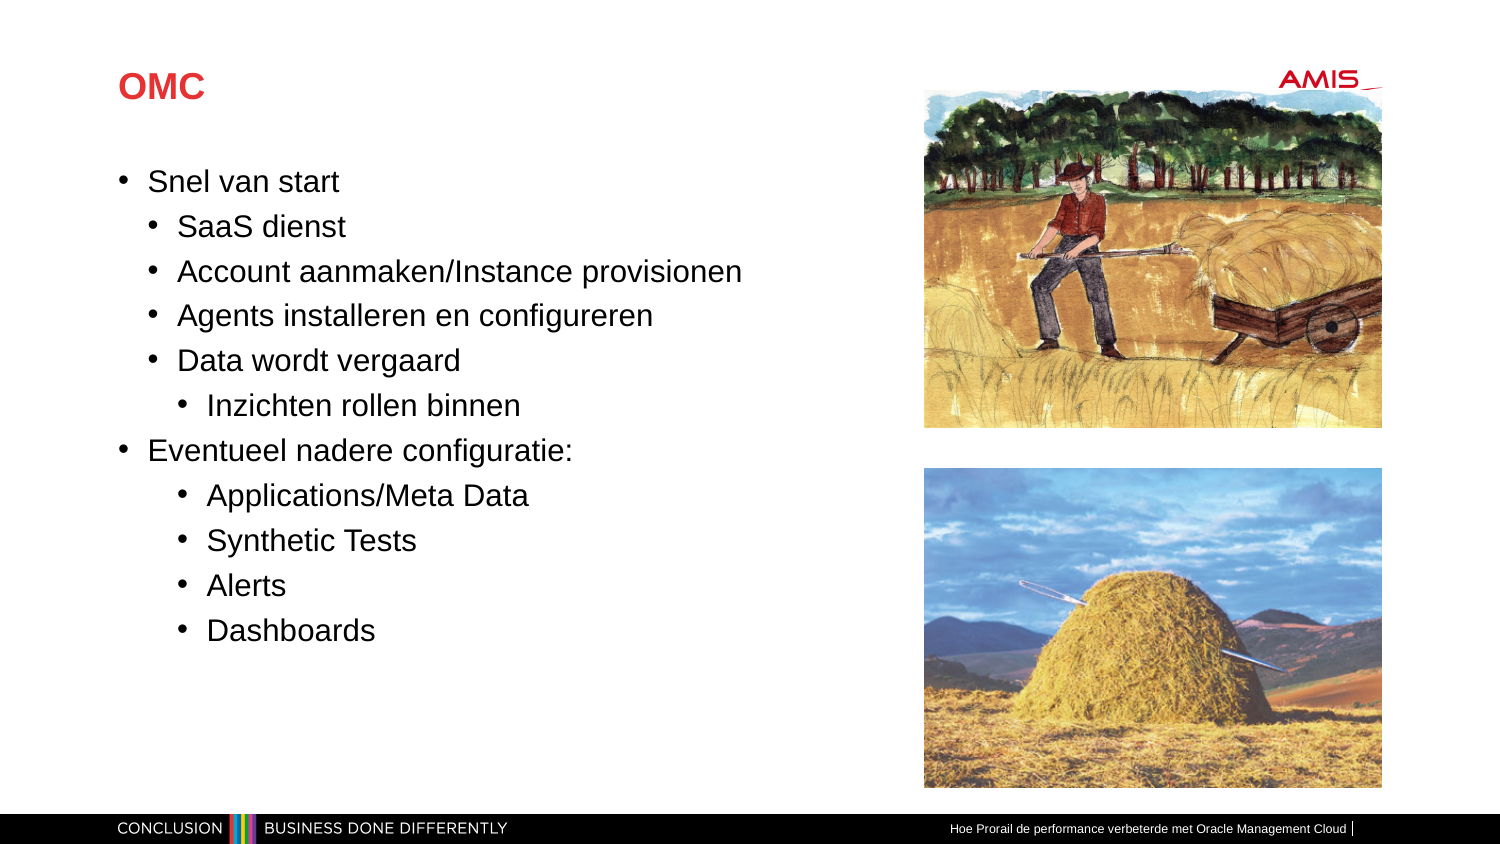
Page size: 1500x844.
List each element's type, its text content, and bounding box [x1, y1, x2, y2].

list Snel van start SaaS dienst Account aanmaken/Instance provisionen Agents installeren en configureren Data wordt vergaard Inzichten rollen binnen Eventueel nadere configuratie: Applications/Meta Data Synthetic Tests Alerts Dashboards [118, 153, 1205, 774]
title OMC [118, 47, 1205, 130]
picture [924, 468, 1382, 789]
picture [239, 814, 1500, 844]
footer Hoe Prorail de performance verbeterde met Oracle Management Cloud [814, 820, 1347, 839]
picture [0, 814, 236, 844]
picture [924, 58, 1388, 428]
